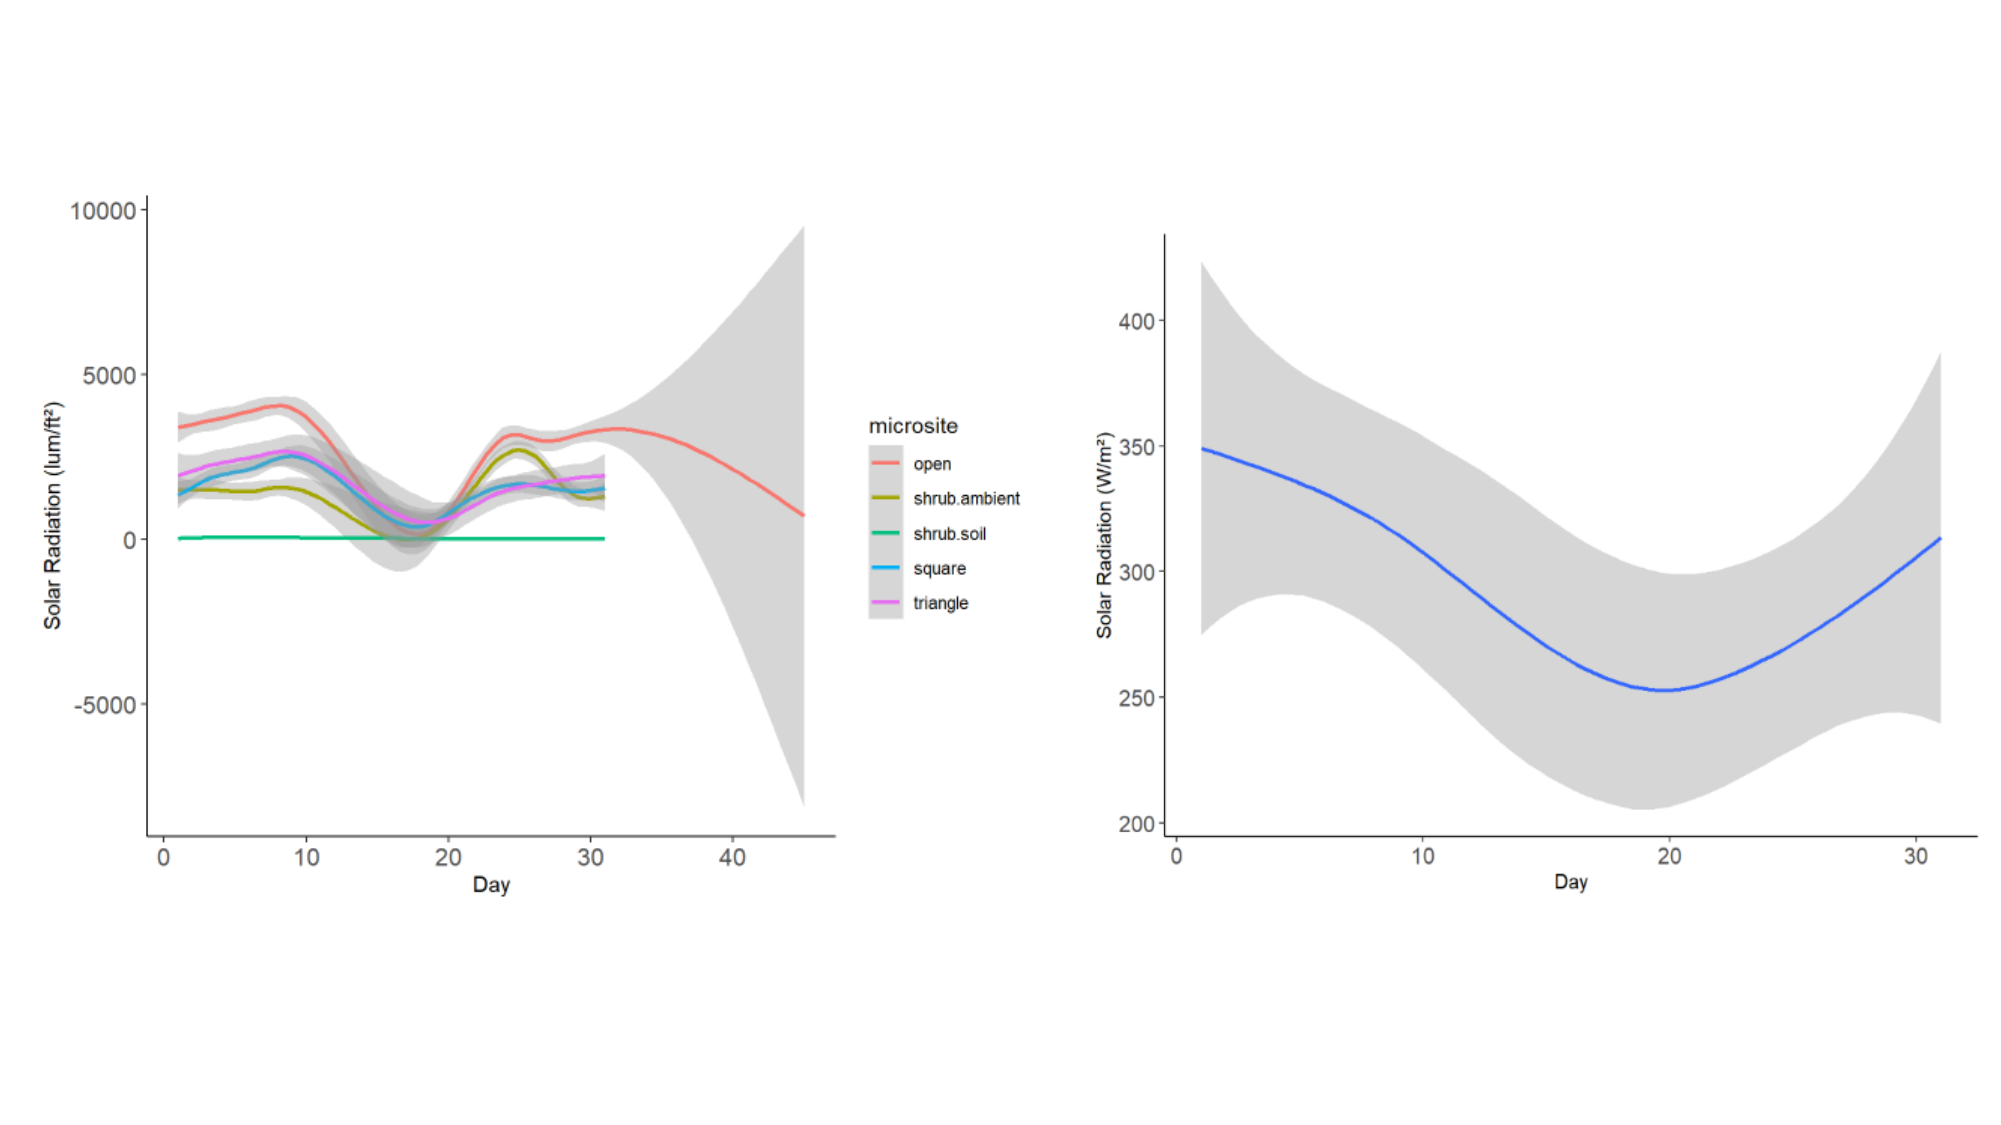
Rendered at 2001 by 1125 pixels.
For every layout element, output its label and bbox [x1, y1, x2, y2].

picture [1095, 222, 1987, 899]
picture [20, 173, 1032, 919]
